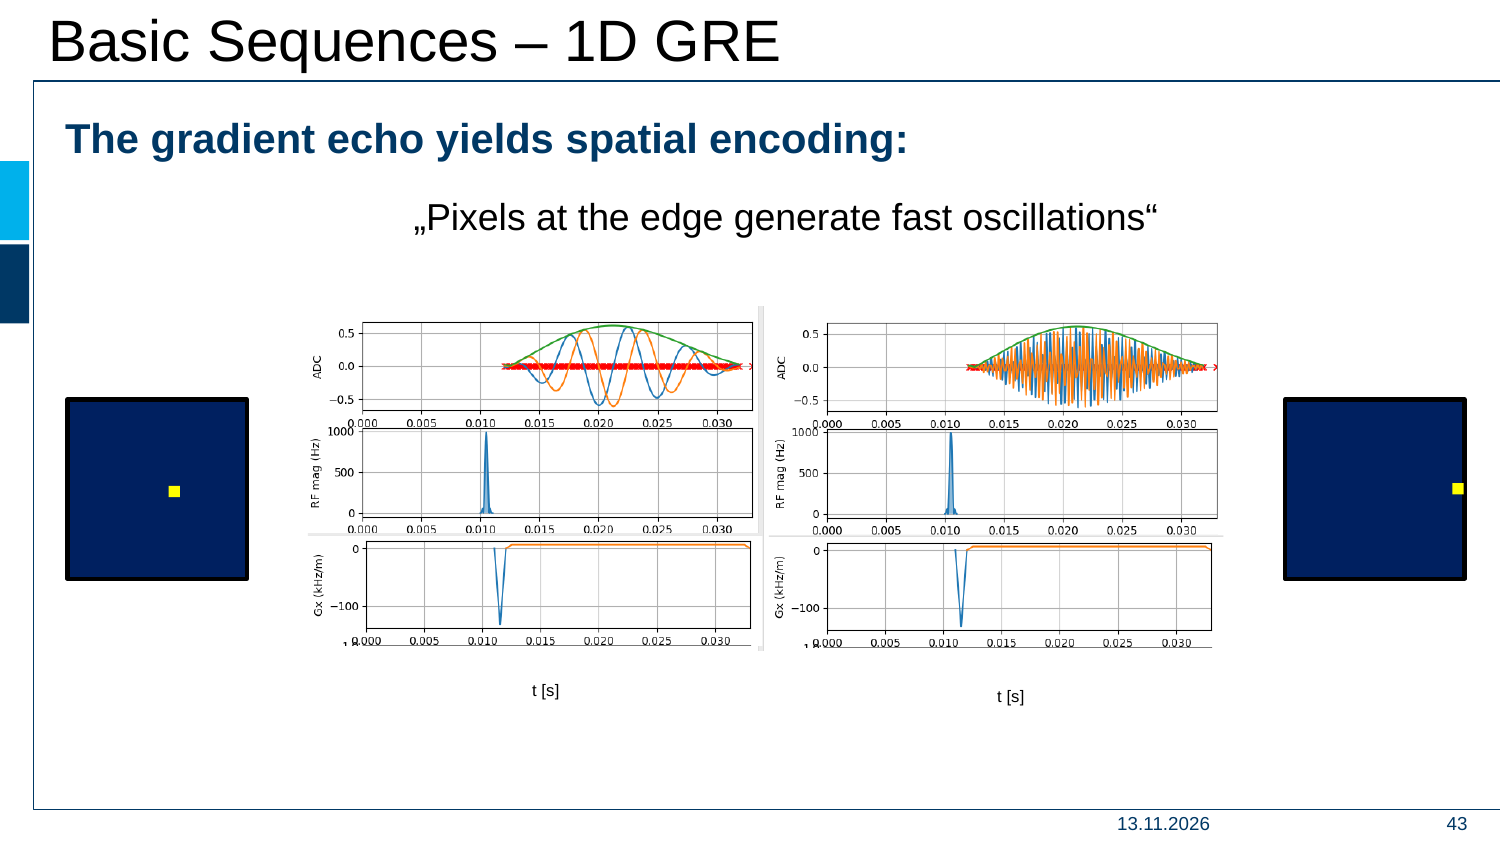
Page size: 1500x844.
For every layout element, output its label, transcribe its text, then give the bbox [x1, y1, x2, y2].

text_box t [s] [517, 672, 575, 708]
text_box t [s] [982, 678, 1040, 714]
text_box Basic Sequences – 1D GRE [33, 7, 1442, 81]
text_box „Pixels at the edge generate fast oscillations“ [398, 185, 1174, 246]
text_box [167, 484, 182, 499]
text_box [307, 305, 1225, 651]
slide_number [1117, 812, 1295, 836]
text_box [1450, 481, 1466, 497]
slide_number 43 [1349, 812, 1468, 836]
text_box [1283, 397, 1467, 581]
text_box [65, 397, 249, 581]
list The gradient echo yields spatial encoding: [64, 112, 1461, 790]
